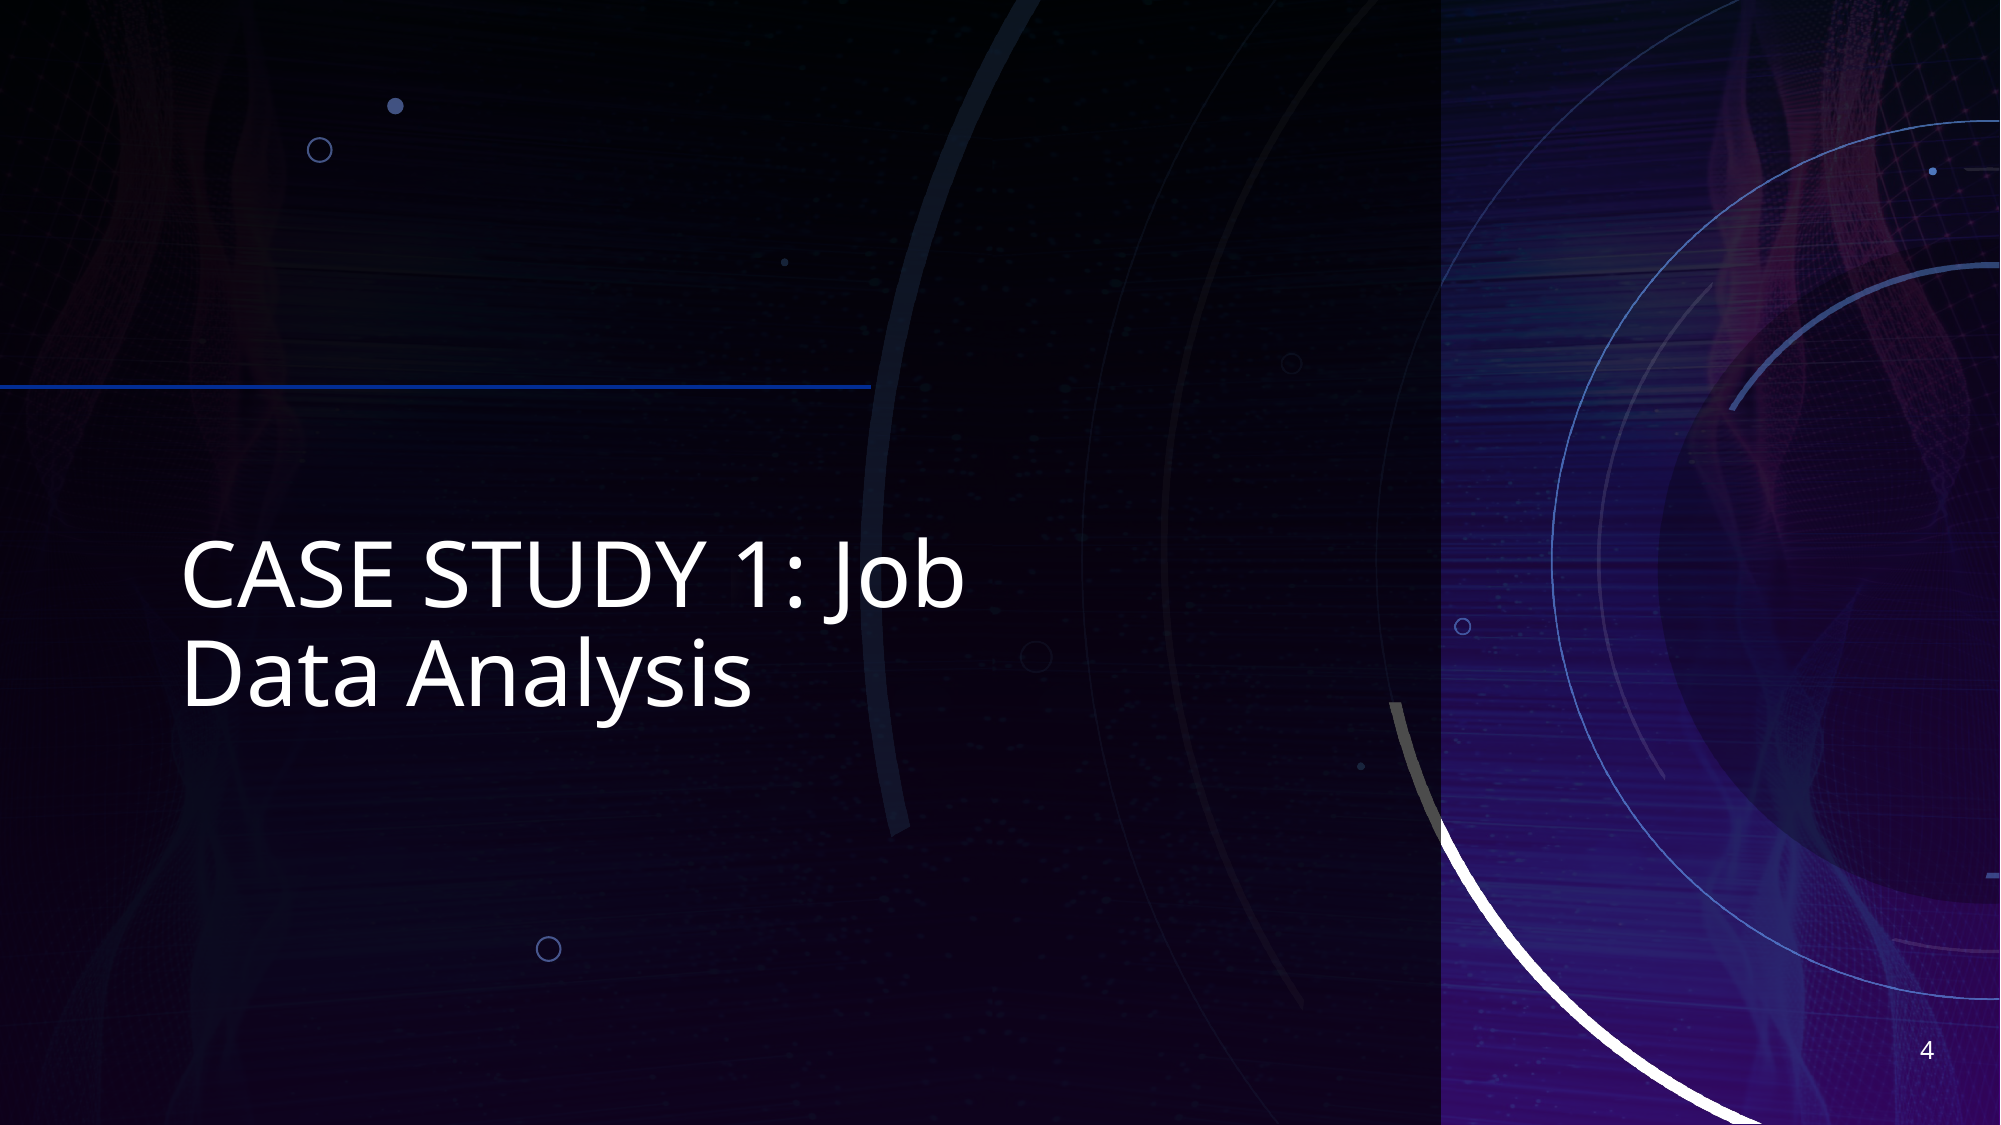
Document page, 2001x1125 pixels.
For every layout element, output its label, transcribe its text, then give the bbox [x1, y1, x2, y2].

title CASE STUDY 1: Job Data Analysis [164, 172, 1050, 735]
slide_number 4 [1499, 1021, 1950, 1082]
picture [730, 0, 2000, 1124]
